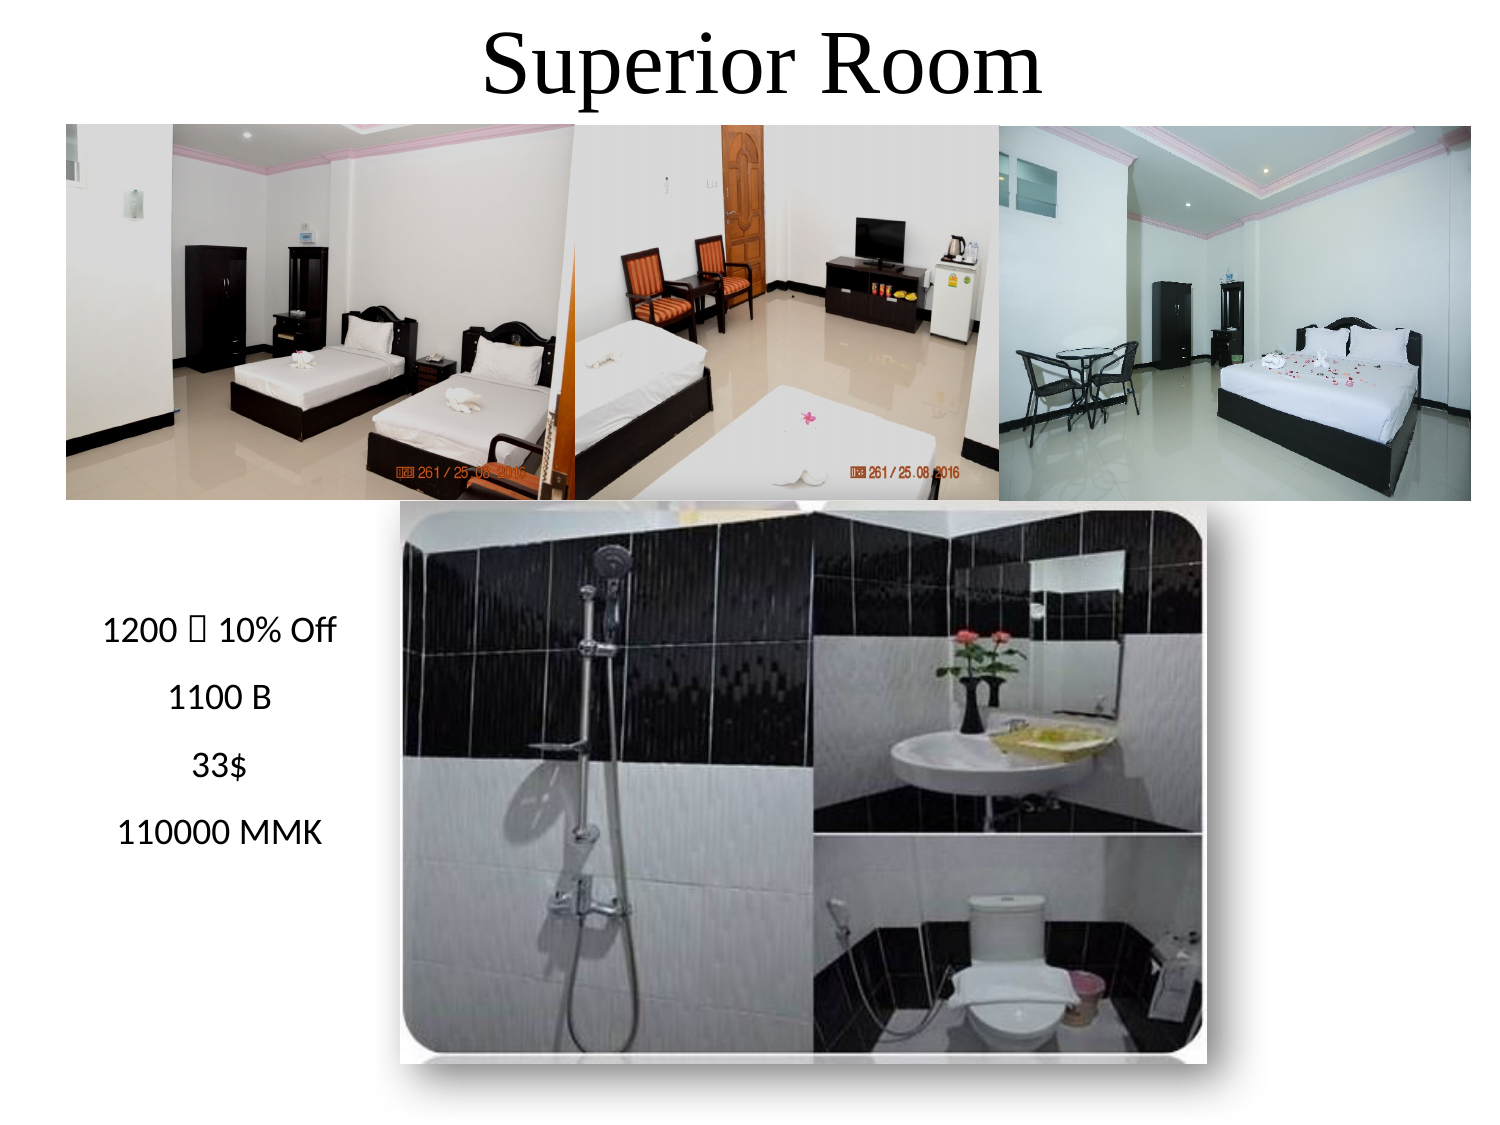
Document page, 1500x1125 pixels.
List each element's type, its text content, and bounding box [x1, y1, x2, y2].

picture [65, 124, 1471, 1064]
text_box 1200  10% Off 1100 B 33$ 110000 MMK [38, 574, 395, 860]
text_box Superior Room [87, 0, 1438, 124]
